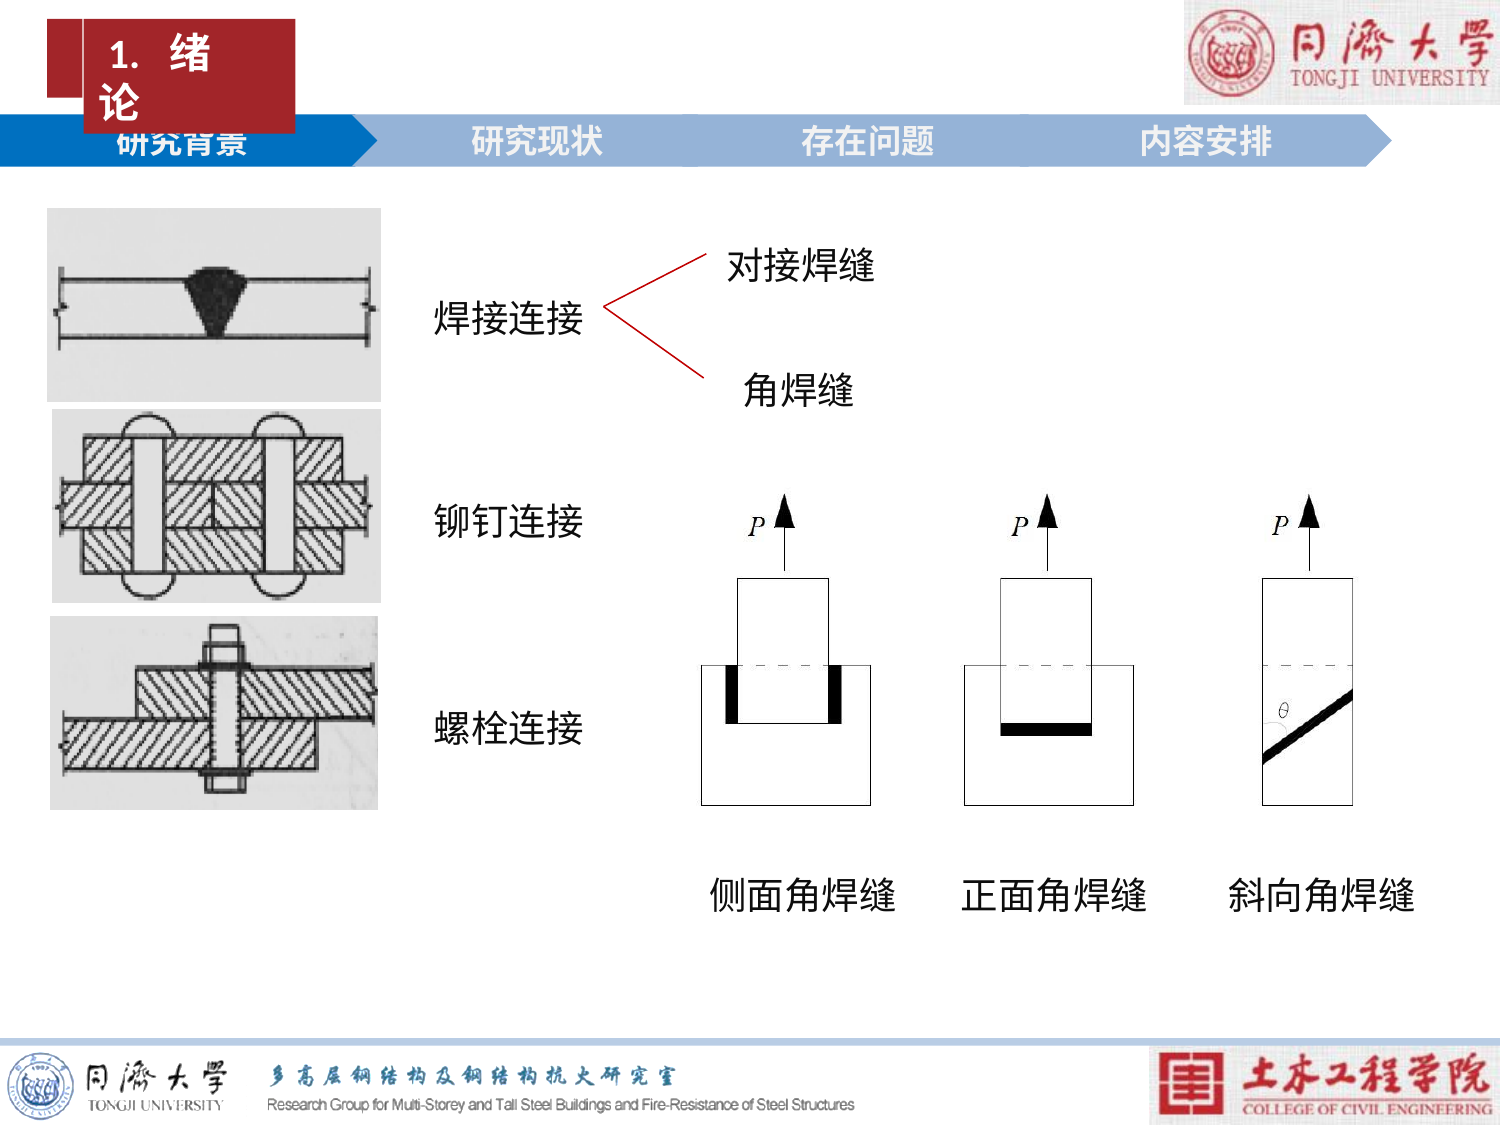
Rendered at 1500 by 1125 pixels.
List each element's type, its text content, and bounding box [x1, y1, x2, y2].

text_box 存在问题 [680, 112, 1042, 169]
picture [52, 408, 381, 603]
text_box 正面角焊缝 [936, 842, 1173, 925]
text_box 1. 绪 论 [83, 18, 296, 134]
picture [681, 459, 1383, 822]
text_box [0, 1037, 1500, 1125]
picture [49, 616, 378, 810]
text_box 螺栓连接 [413, 675, 604, 758]
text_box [603, 250, 707, 304]
text_box 研究现状 [349, 112, 704, 169]
text_box [47, 18, 83, 98]
text_box 铆钉连接 [413, 468, 604, 551]
text_box 侧面角焊缝 [684, 842, 922, 925]
text_box 焊接连接 [413, 265, 598, 348]
text_box 对接焊缝 [706, 212, 897, 295]
text_box 内容安排 [1017, 112, 1394, 169]
picture [1184, 0, 1500, 105]
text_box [603, 302, 704, 375]
picture [46, 208, 381, 402]
text_box 研究背景 [0, 112, 374, 169]
text_box 角焊缝 [703, 336, 894, 420]
text_box 斜向角焊缝 [1203, 842, 1441, 925]
